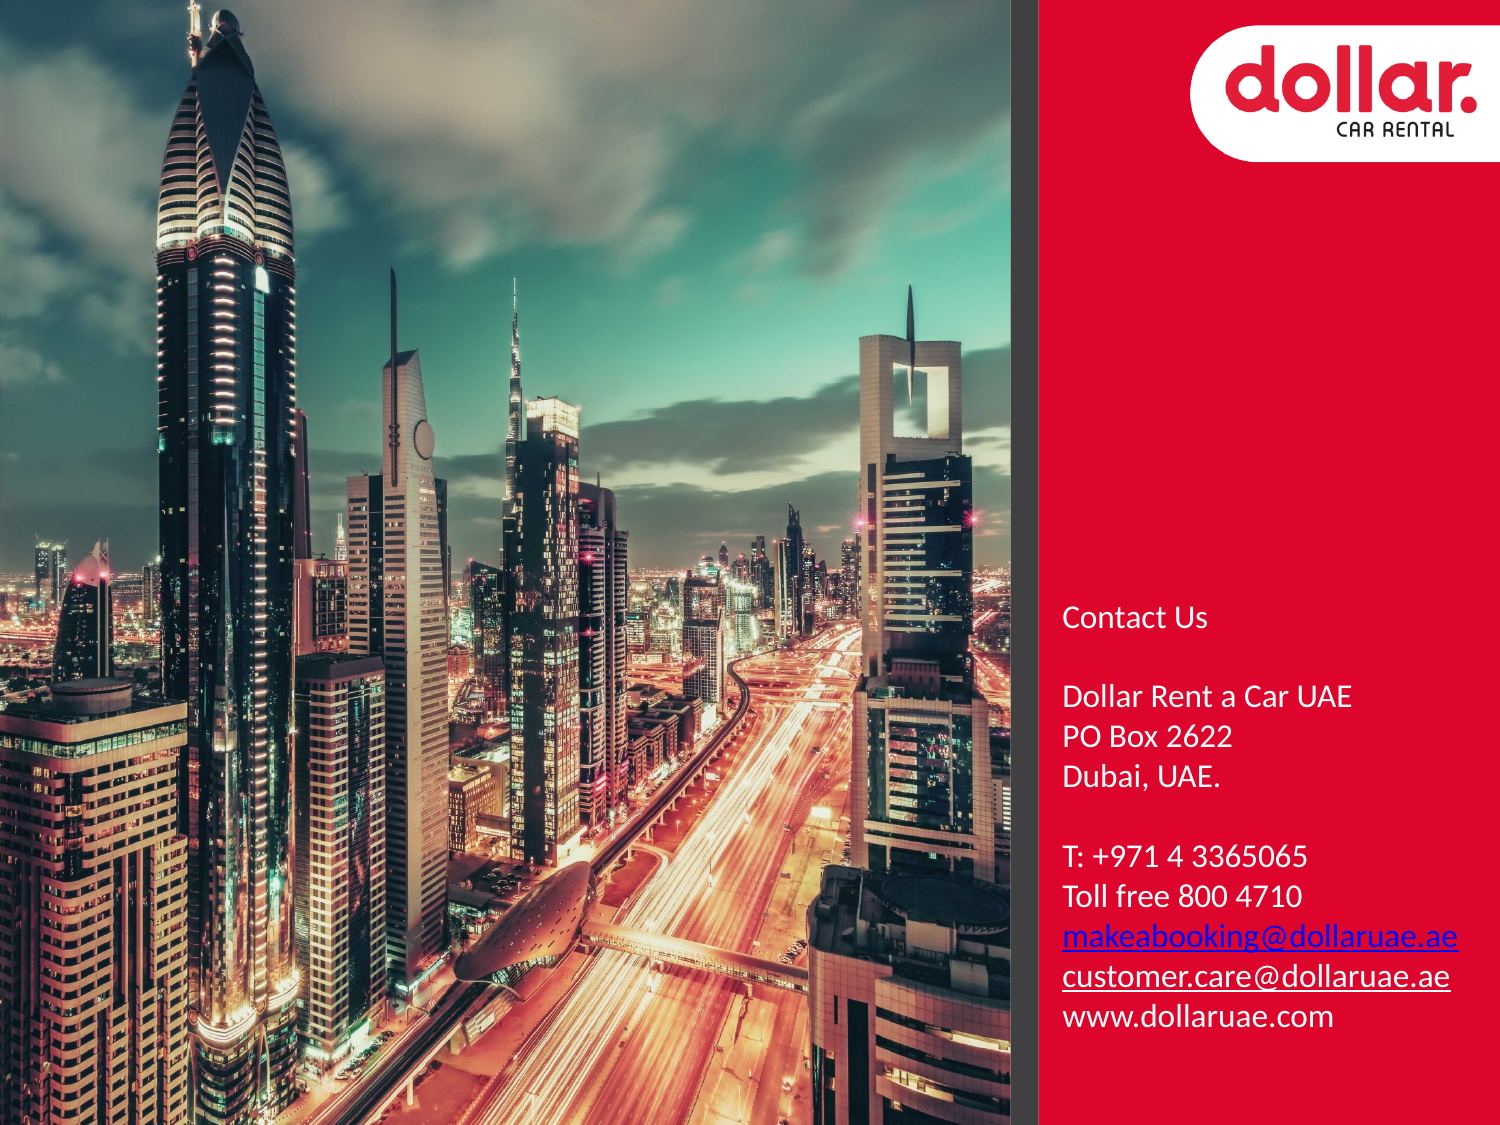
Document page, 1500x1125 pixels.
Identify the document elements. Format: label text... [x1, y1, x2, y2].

text_box Contact Us Dollar Rent a Car UAE PO Box 2622 Dubai, UAE. T: +971 4 3365065 Toll free 800 4710 makeabooking@dollaruae.ae customer.care@dollaruae.ae www.dollaruae.com [1047, 587, 1500, 1042]
picture [1187, 24, 1500, 163]
picture [0, 0, 1010, 1125]
